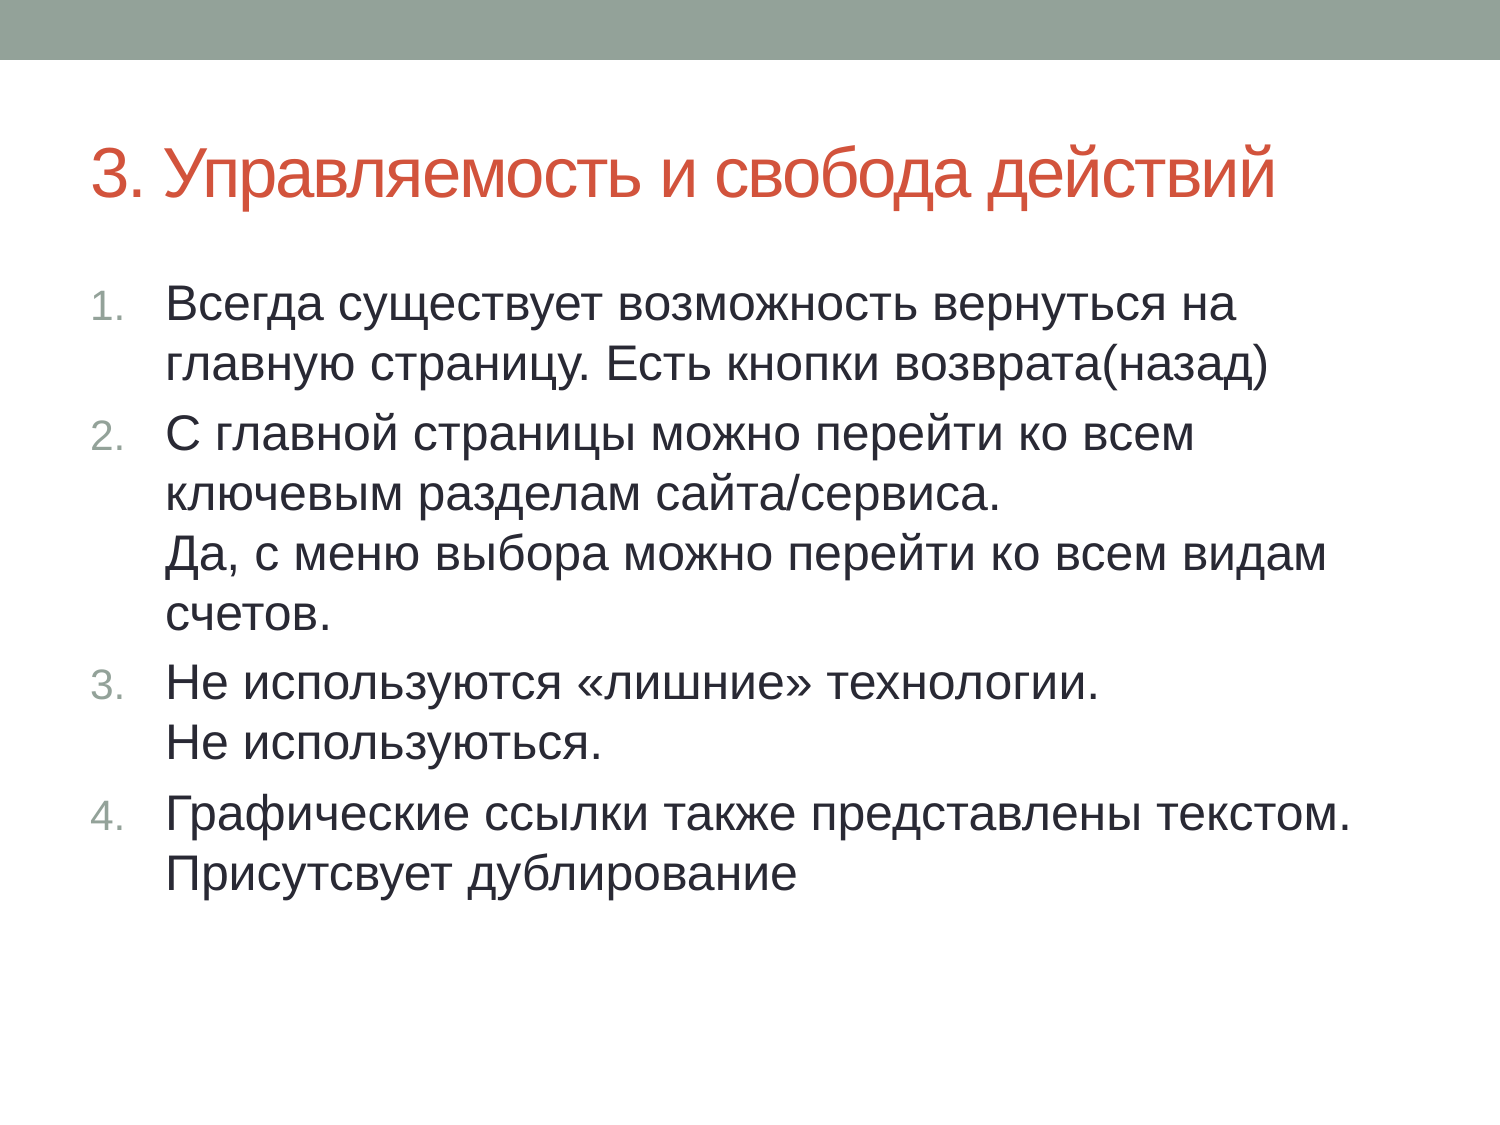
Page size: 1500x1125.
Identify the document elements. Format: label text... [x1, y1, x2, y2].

list Всегда существует возможность вернуться на главную страницу. Есть кнопки возврата(назад) С главной страницы можно перейти ко всем ключевым разделам сайта/сервиса. Да, с меню выбора можно перейти ко всем видам счетов. Не используются «лишние» технологии. Не используються. Графические ссылки также представлены текстом. Присутсвует дублирование [75, 262, 1425, 1063]
title 3. Управляемость и свобода действий [75, 87, 1425, 250]
